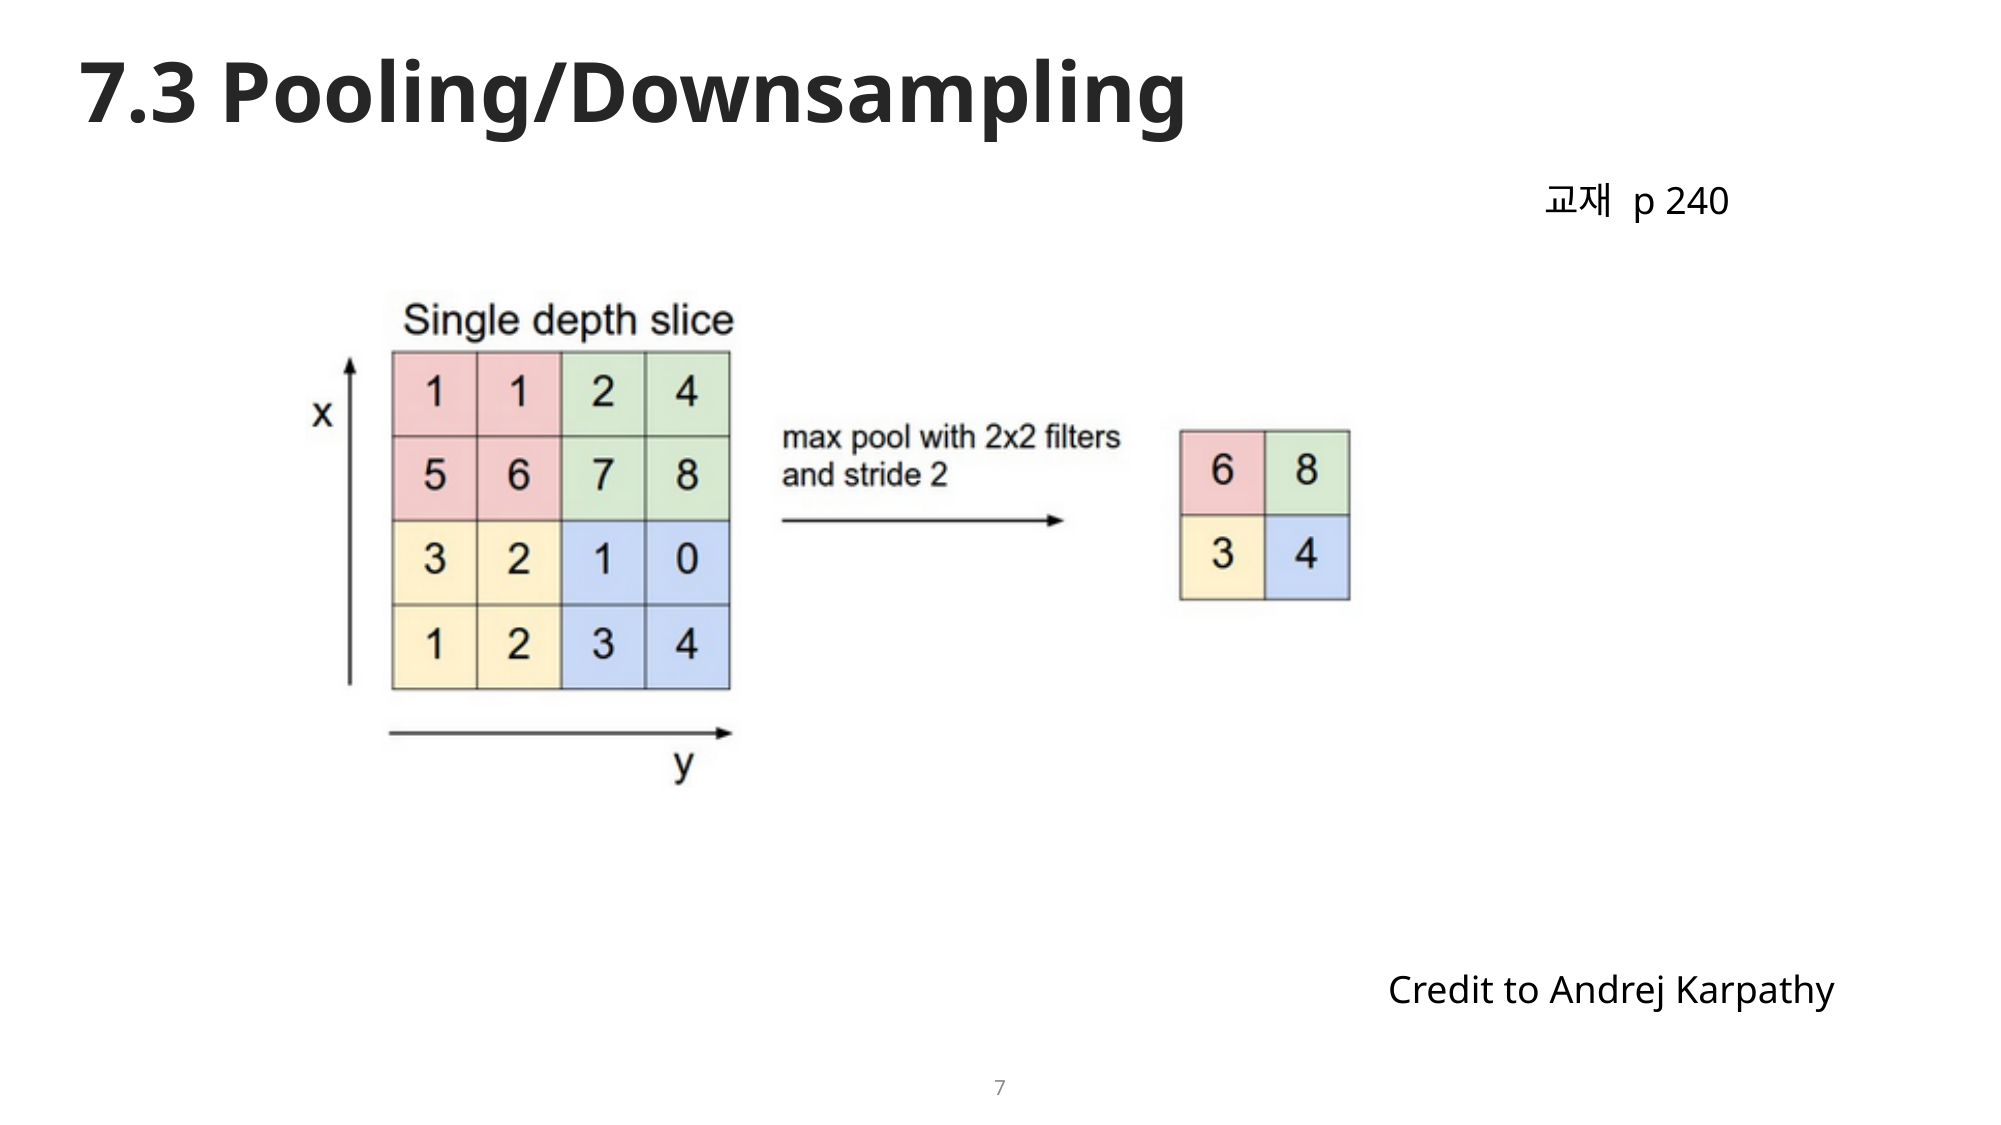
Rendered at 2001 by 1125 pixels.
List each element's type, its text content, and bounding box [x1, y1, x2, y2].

title 7.3 Pooling/Downsampling [64, 41, 1941, 149]
text_box Credit to Andrej Karpathy [1373, 958, 1851, 1018]
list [305, 278, 1377, 796]
slide_number 7 [766, 1058, 1234, 1119]
text_box 교재 p 240 [1529, 169, 1745, 230]
